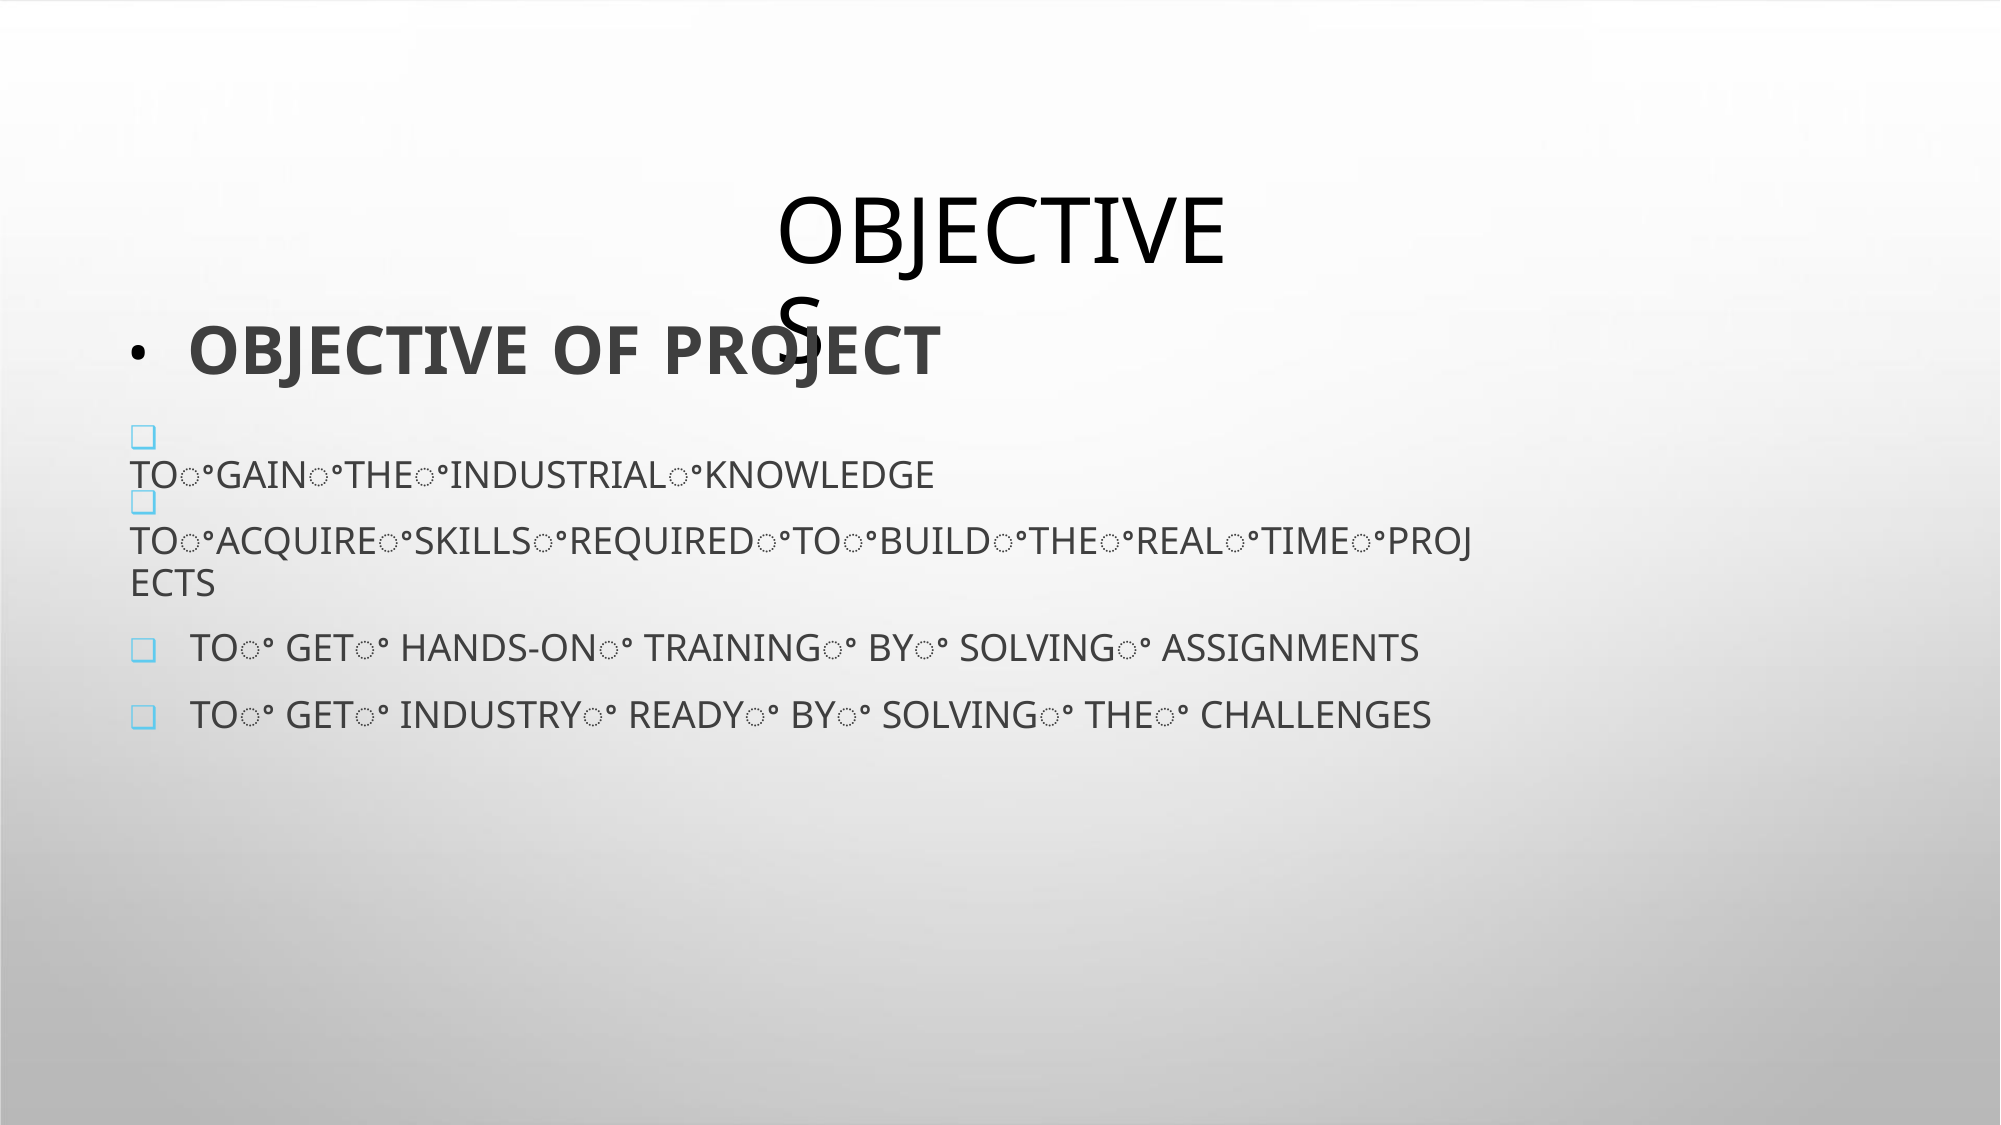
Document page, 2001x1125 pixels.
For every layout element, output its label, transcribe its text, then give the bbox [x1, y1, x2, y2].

text_box OBJECTIVES [775, 182, 1250, 382]
text_box ❑ TOꢀACQUIREꢀSKILLSꢀREQUIREDꢀTOꢀBUILDꢀTHEꢀREALꢀTIMEꢀPROJECTS ❑ TOꢀ GETꢀ HANDS-ONꢀ TRAININGꢀ BYꢀ SOLVINGꢀ ASSIGNMENTS ❑ TOꢀ GETꢀ INDUSTRYꢀ READYꢀ BYꢀ SOLVINGꢀ THEꢀ CHALLENGES [129, 478, 1492, 736]
text_box ❑ TOꢀGAINꢀTHEꢀINDUSTRIALꢀKNOWLEDGE [129, 412, 944, 478]
text_box [0, 0, 2000, 1125]
text_box • OBJECTIVE OF PROJECT [127, 313, 1037, 389]
